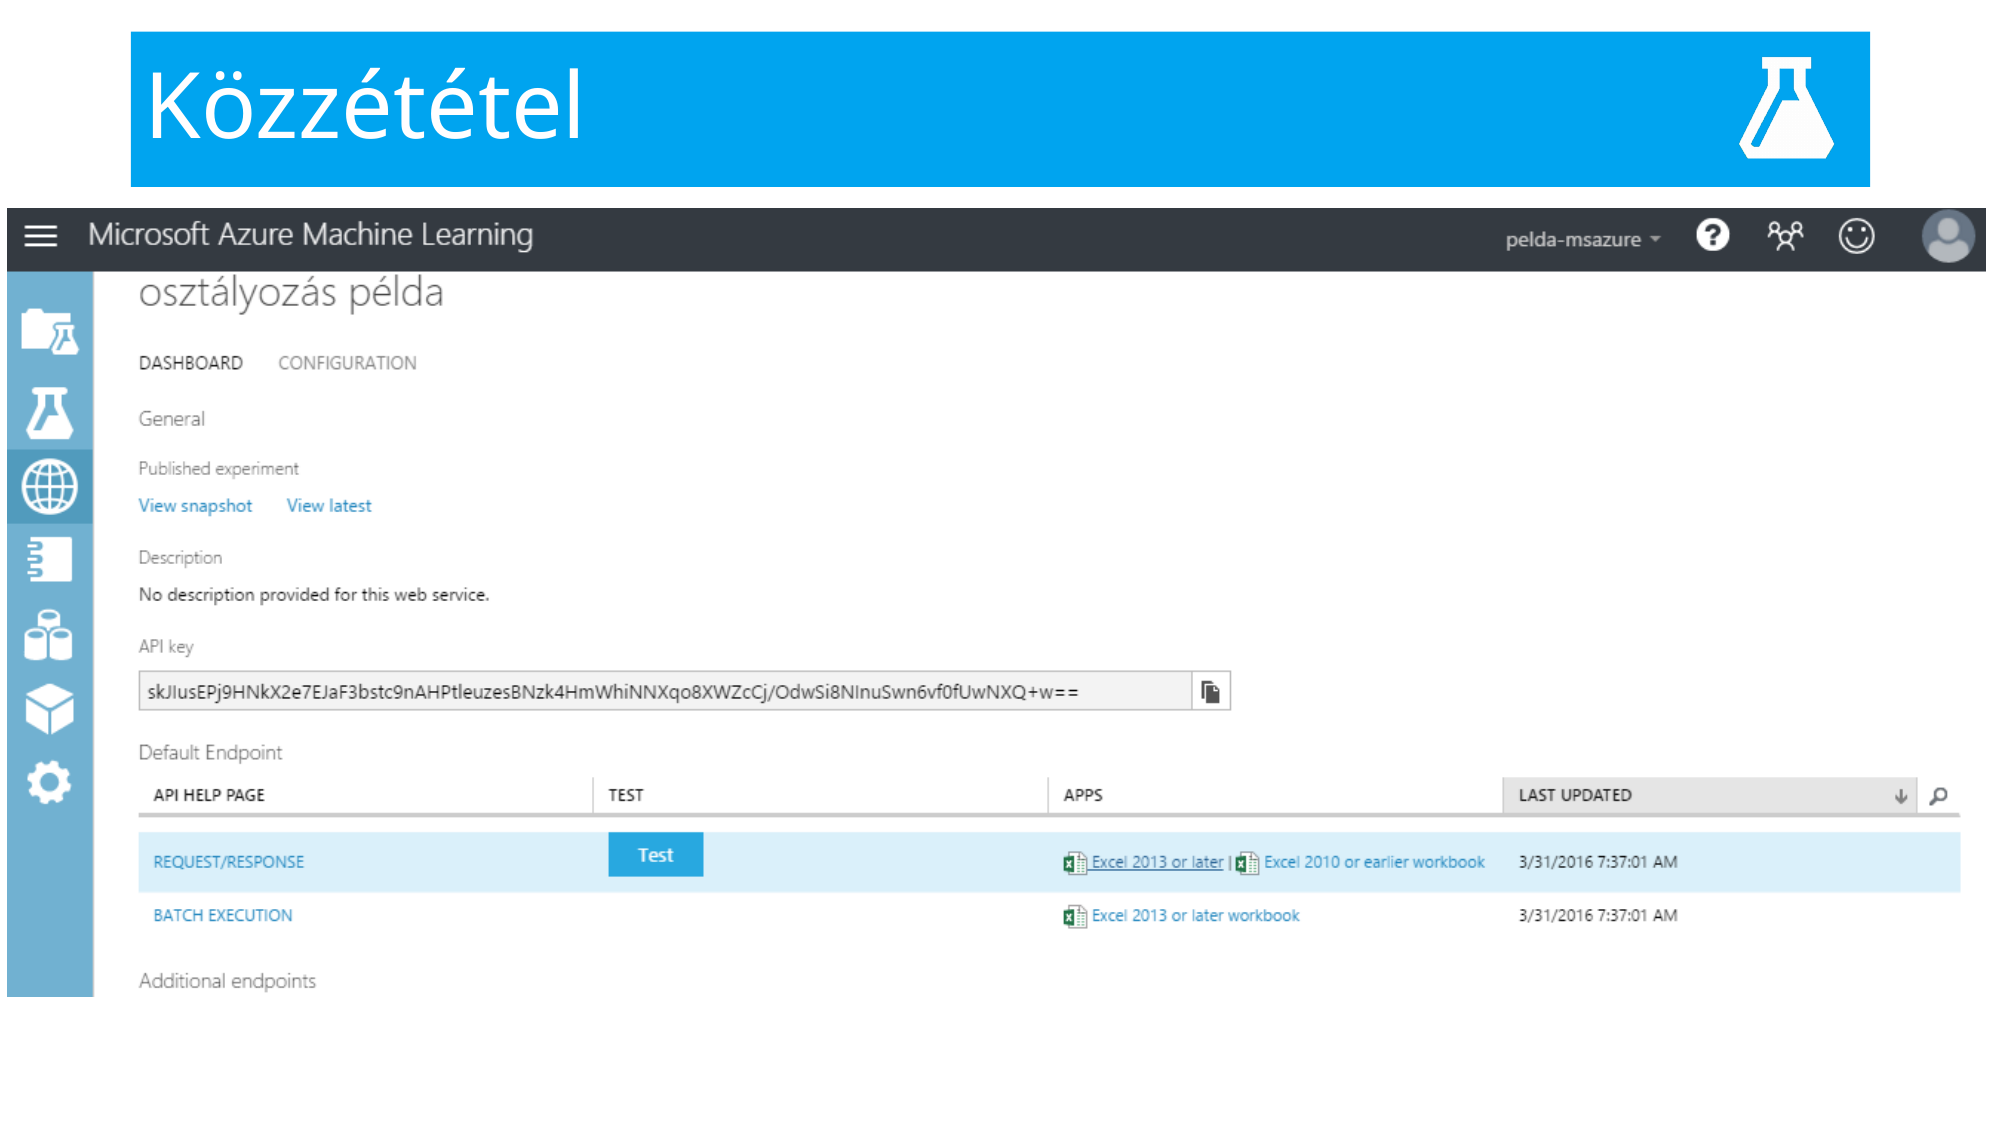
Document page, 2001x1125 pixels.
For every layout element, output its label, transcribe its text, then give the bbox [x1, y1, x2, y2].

picture [1740, 58, 1833, 158]
picture [7, 208, 1986, 997]
title Közzététel [129, 31, 1701, 187]
